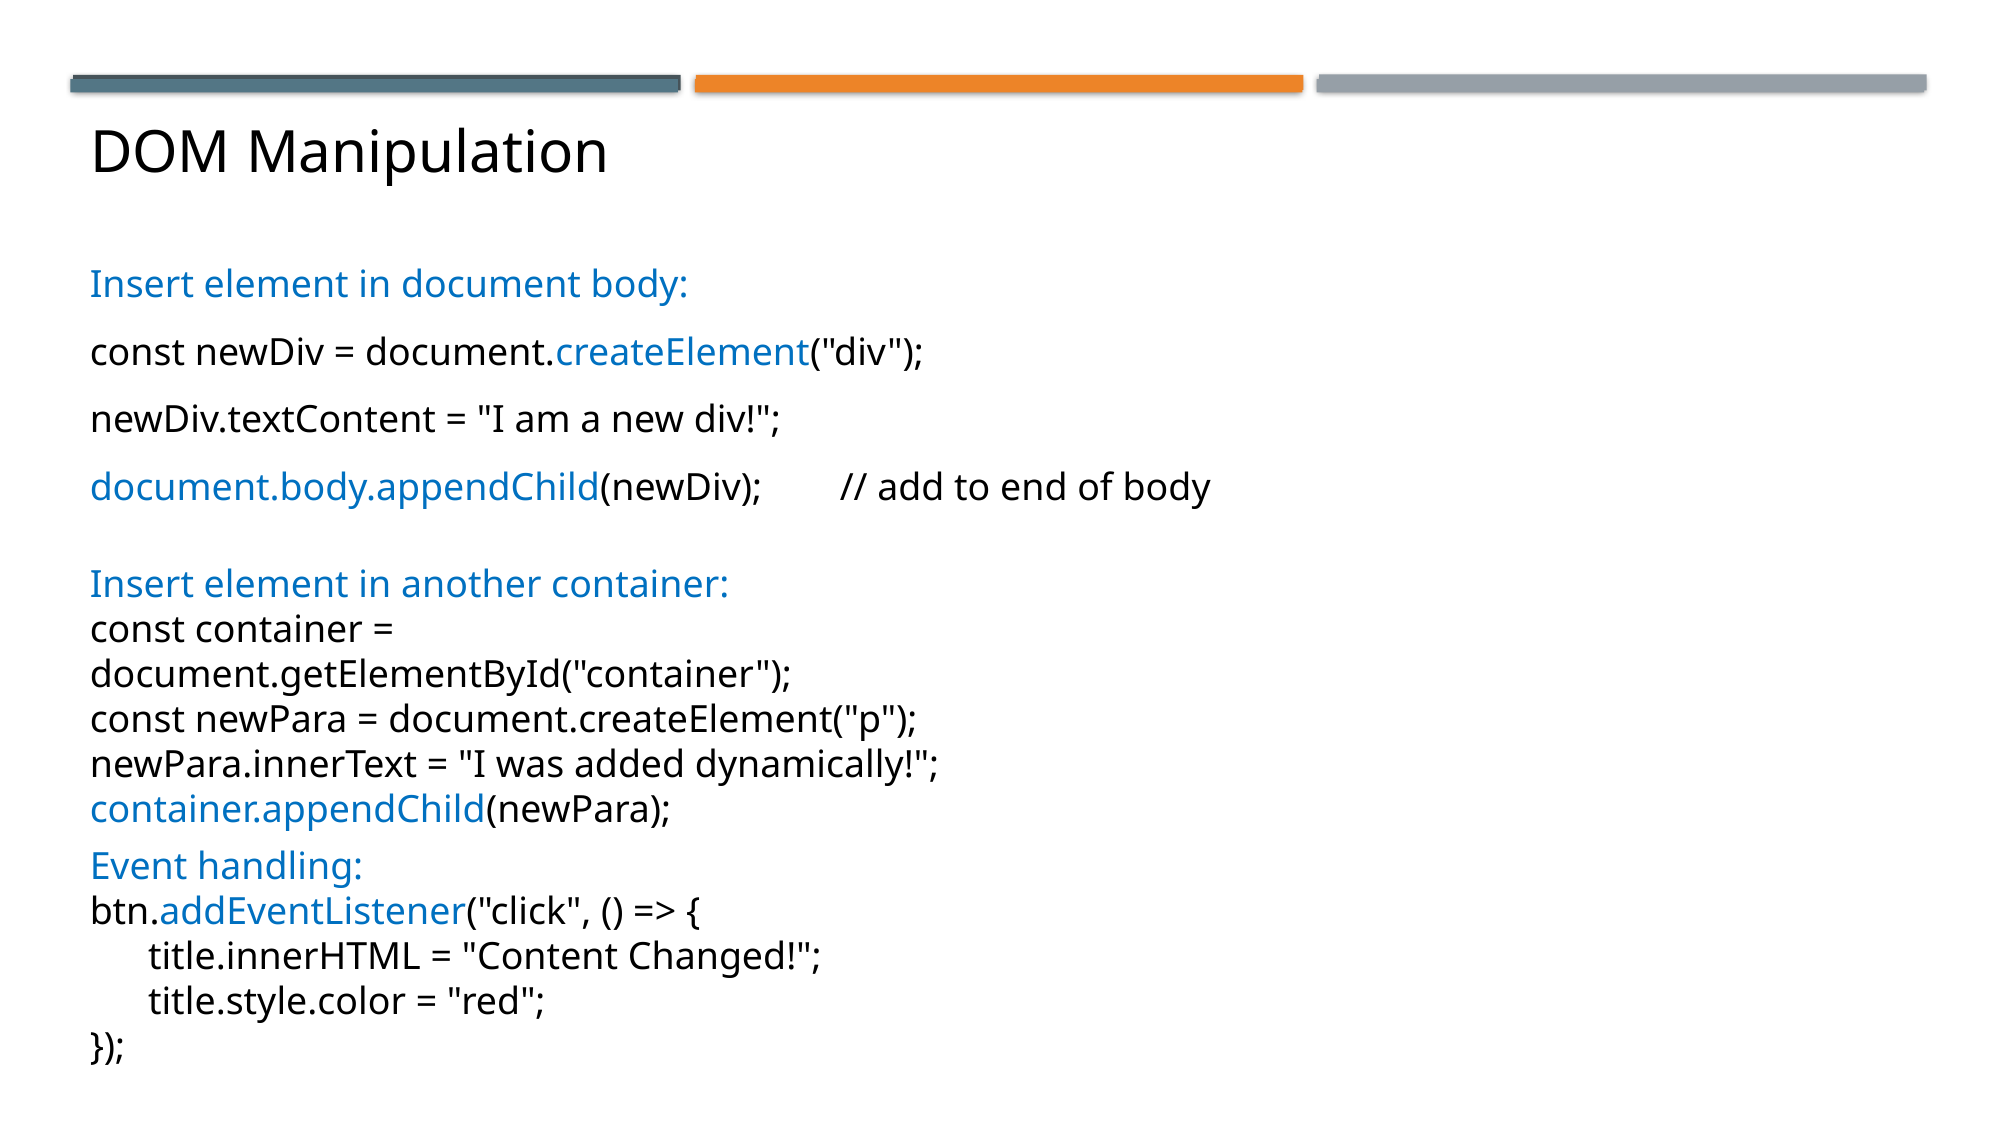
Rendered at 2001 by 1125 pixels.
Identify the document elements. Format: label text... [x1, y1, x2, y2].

text_box Insert element in document body: const newDiv = document.createElement("div"); newDiv.textContent = "I am a new div!"; document.body.appendChild(newDiv); // add to end of body [74, 230, 1904, 515]
text_box Insert element in another container: const container = document.getElementById("container"); const newPara = document.createElement("p"); newPara.innerText = "I was added dynamically!"; container.appendChild(newPara); [74, 552, 1076, 834]
text_box Event handling: btn.addEventListener("click", () => { title.innerHTML = "Content Changed!"; title.style.color = "red"; }); [74, 834, 1076, 1075]
title DOM Manipulation [75, 99, 1924, 192]
